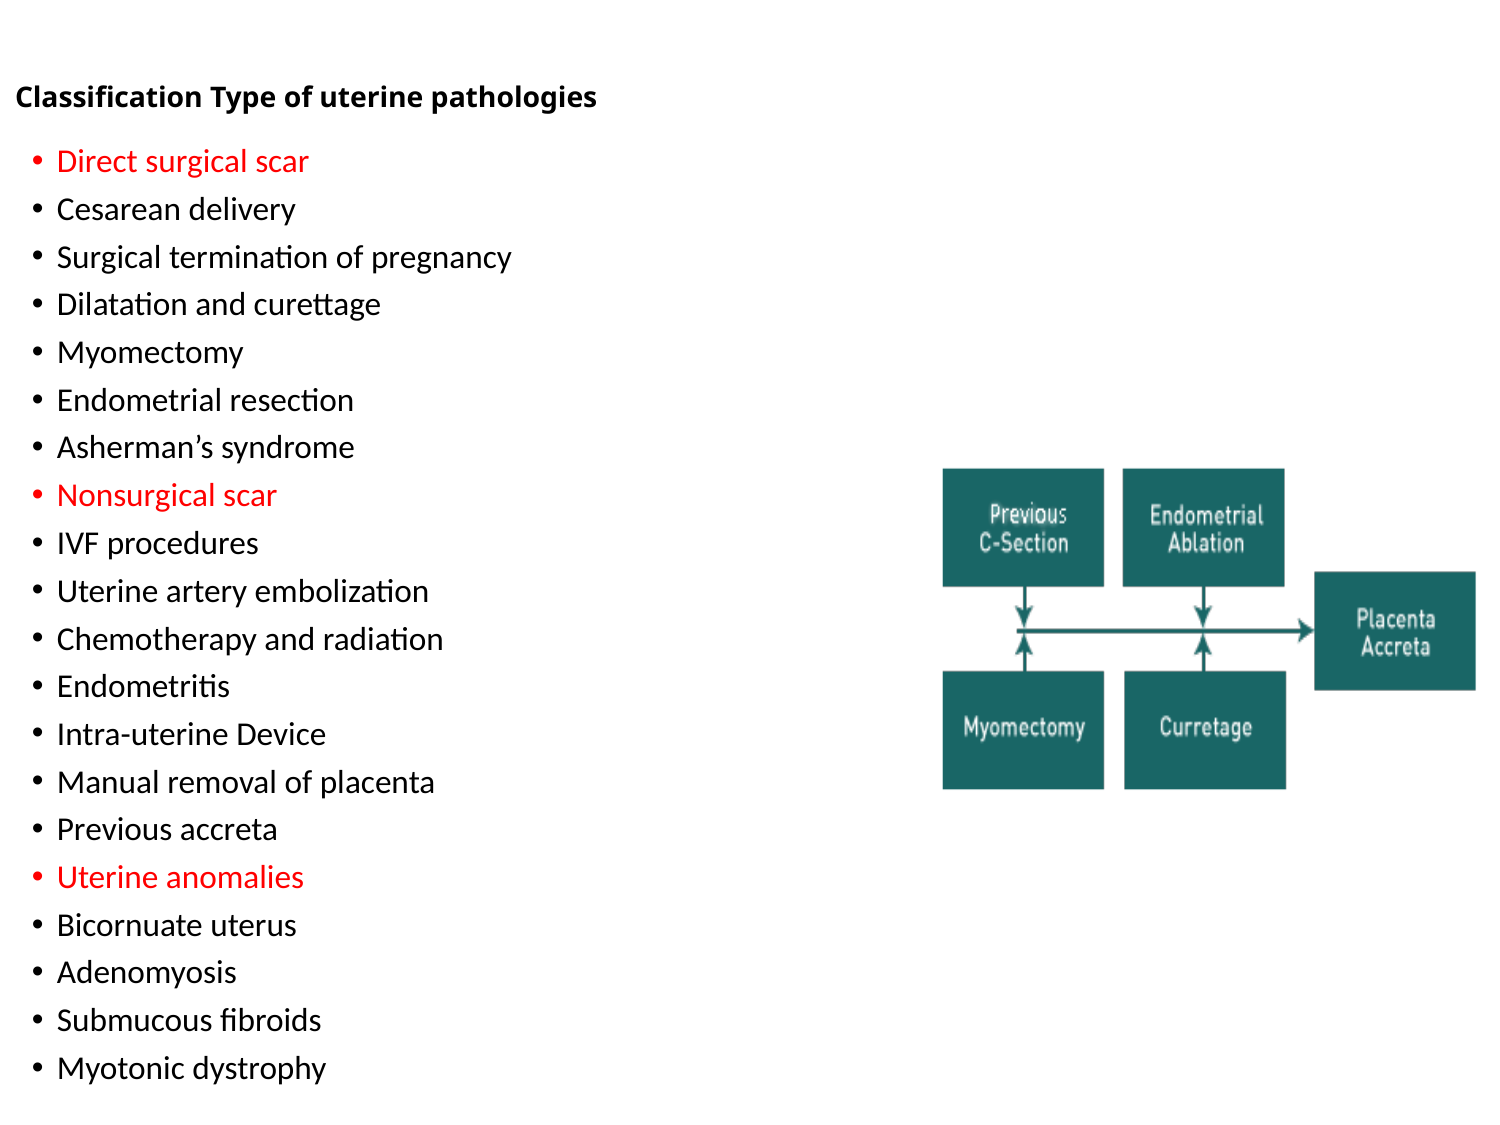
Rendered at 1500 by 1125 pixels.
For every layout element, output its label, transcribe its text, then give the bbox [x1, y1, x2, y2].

list Direct surgical scar Cesarean delivery Surgical termination of pregnancy Dilatation and curettage Myomectomy Endometrial resection Asherman’s syndrome Nonsurgical scar IVF procedures Uterine artery embolization Chemotherapy and radiation Endometritis Intra-uterine Device Manual removal of placenta Previous accreta Uterine anomalies Bicornuate uterus Adenomyosis Submucous fibroids Myotonic dystrophy [16, 136, 1458, 1106]
picture [919, 437, 1500, 822]
title Classification Type of uterine pathologies [0, 50, 1438, 150]
